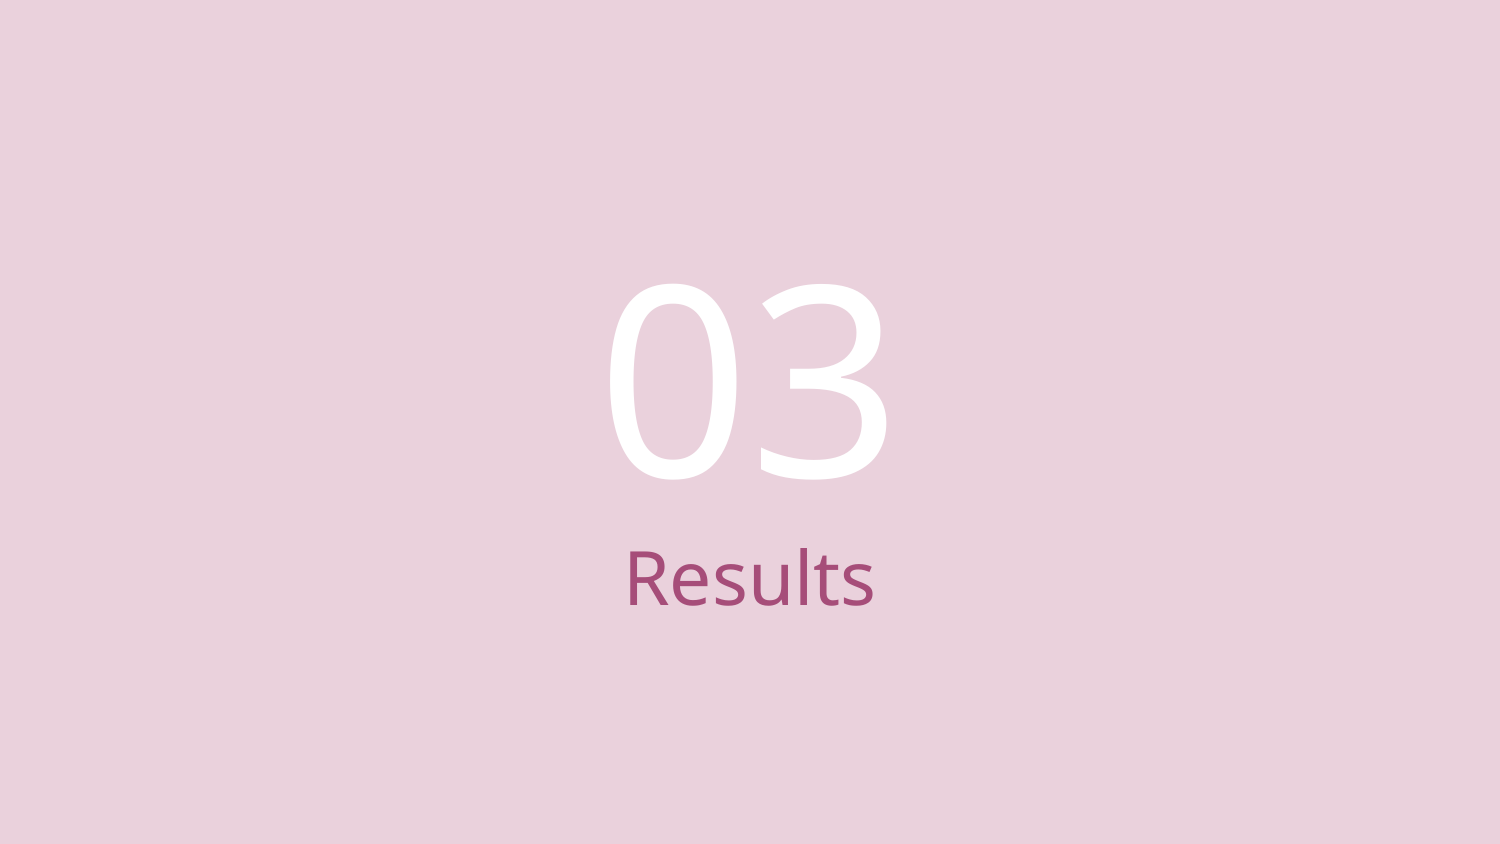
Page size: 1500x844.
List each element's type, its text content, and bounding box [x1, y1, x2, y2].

title 03 [537, 195, 963, 497]
title Results [114, 503, 1386, 648]
